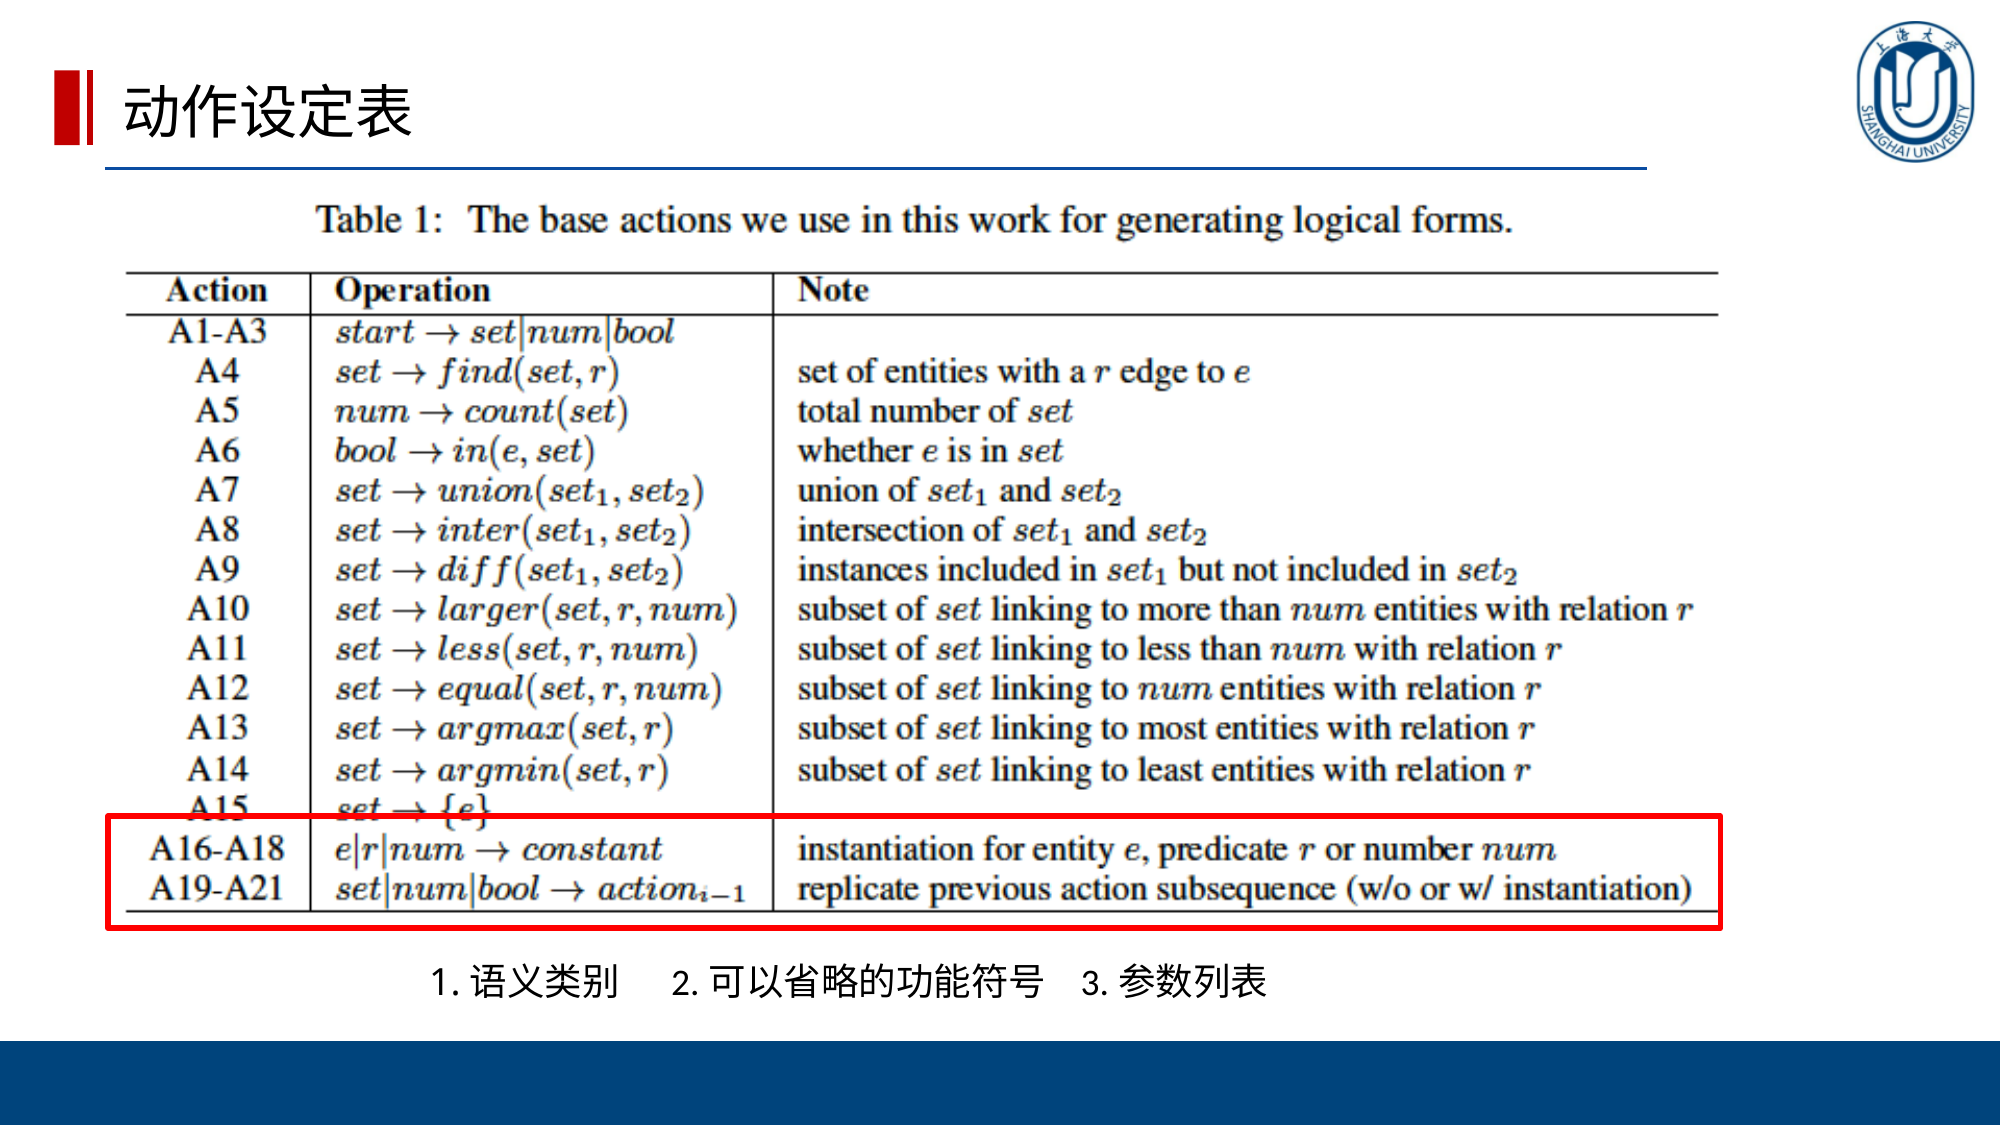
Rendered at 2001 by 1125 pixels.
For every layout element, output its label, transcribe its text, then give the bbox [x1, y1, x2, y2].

picture [1855, 21, 1978, 163]
picture [86, 185, 1773, 940]
text_box 动作设定表 [107, 67, 858, 153]
text_box 1.语义类别 2.可以省略的功能符号 3.参数列表 [414, 951, 1415, 1011]
